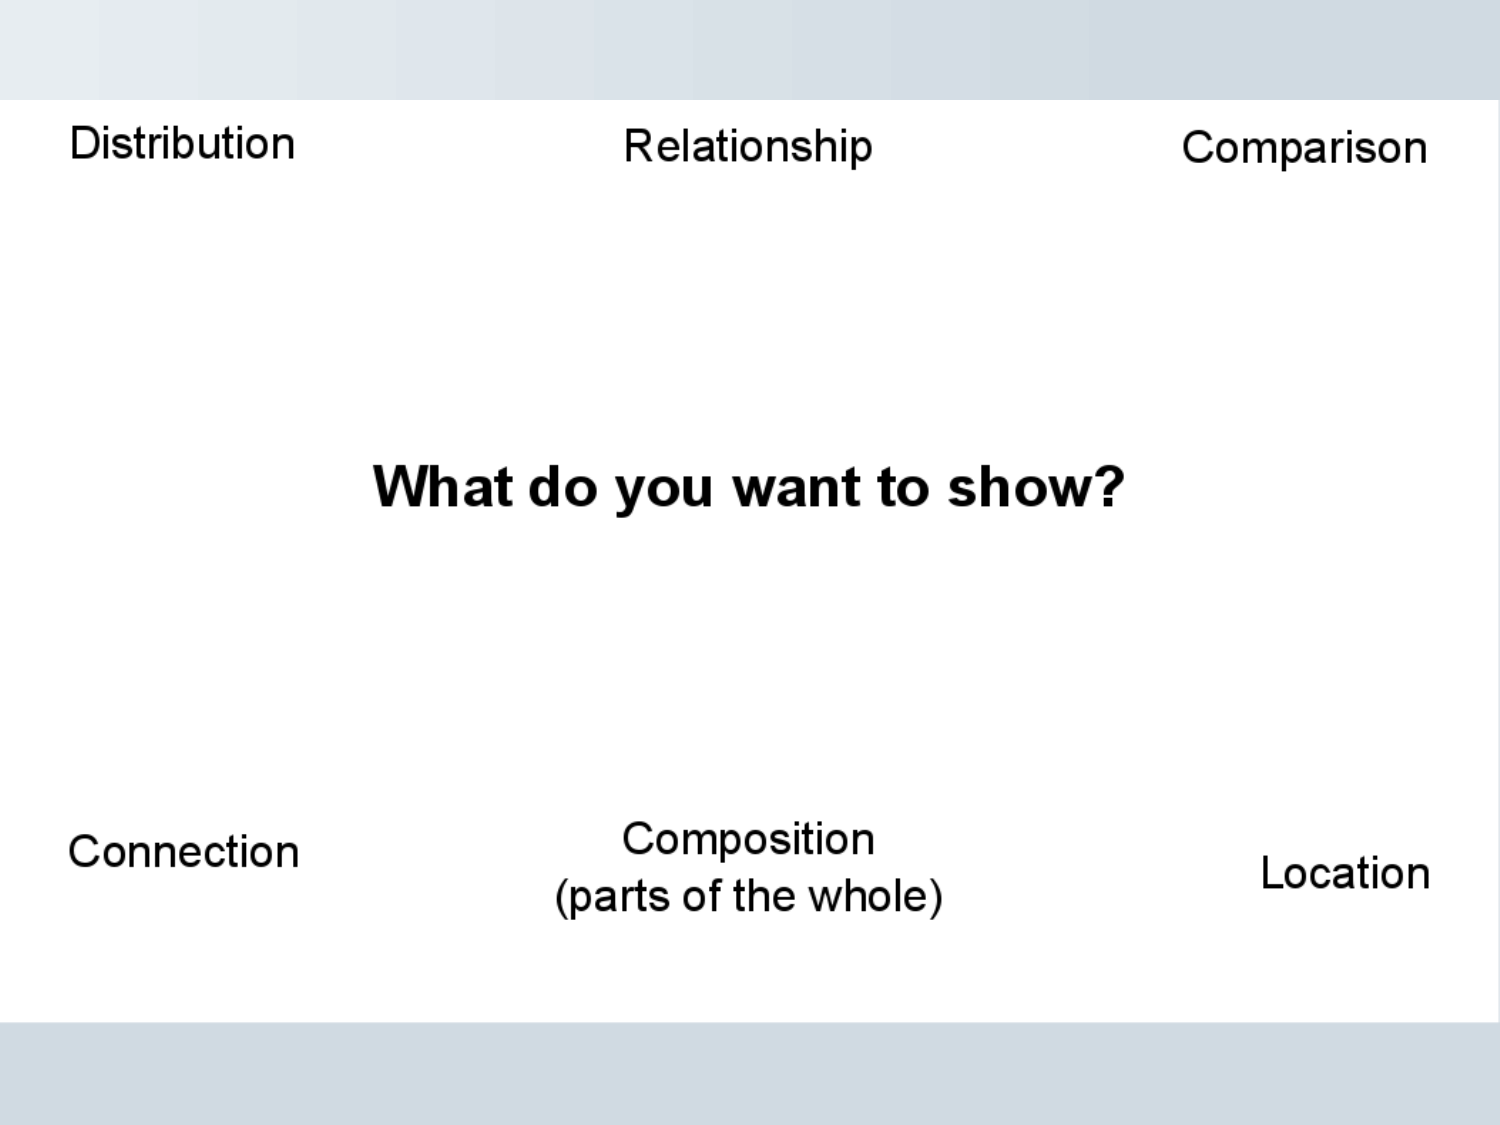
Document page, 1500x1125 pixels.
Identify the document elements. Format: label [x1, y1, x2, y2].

picture [0, 100, 1500, 1025]
